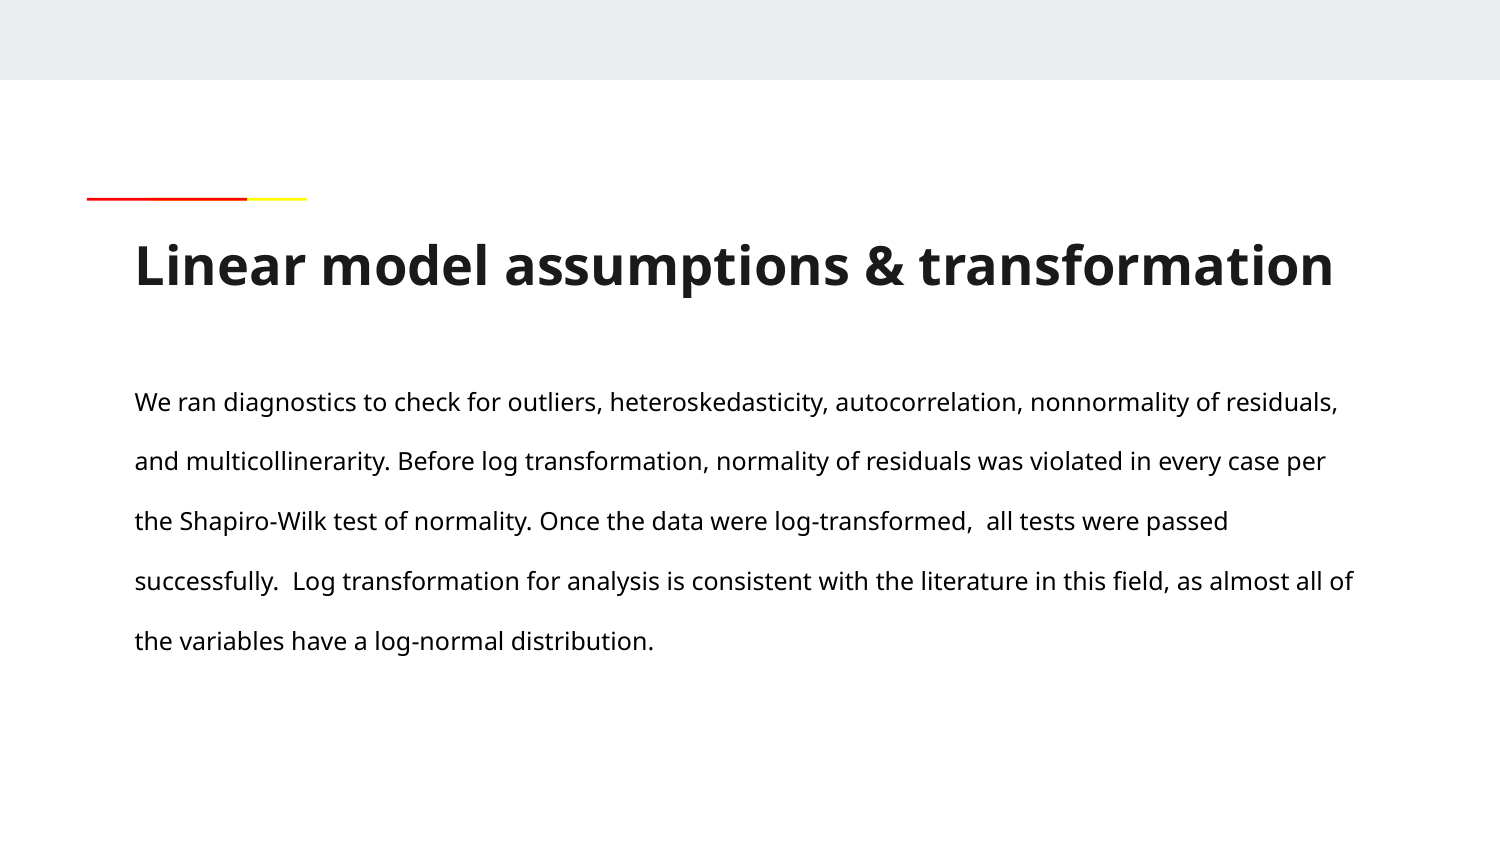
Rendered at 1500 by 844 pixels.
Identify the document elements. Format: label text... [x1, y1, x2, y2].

title Linear model assumptions & transformation [119, 216, 1381, 305]
list We ran diagnostics to check for outliers, heteroskedasticity, autocorrelation, nonnormality of residuals, and multicollinerarity. Before log transformation, normality of residuals was violated in every case per the Shapiro-Wilk test of normality. Once the data were log-transformed, all tests were passed successfully. Log transformation for analysis is consistent with the literature in this field, as almost all of the variables have a log-normal distribution. [119, 341, 1381, 712]
